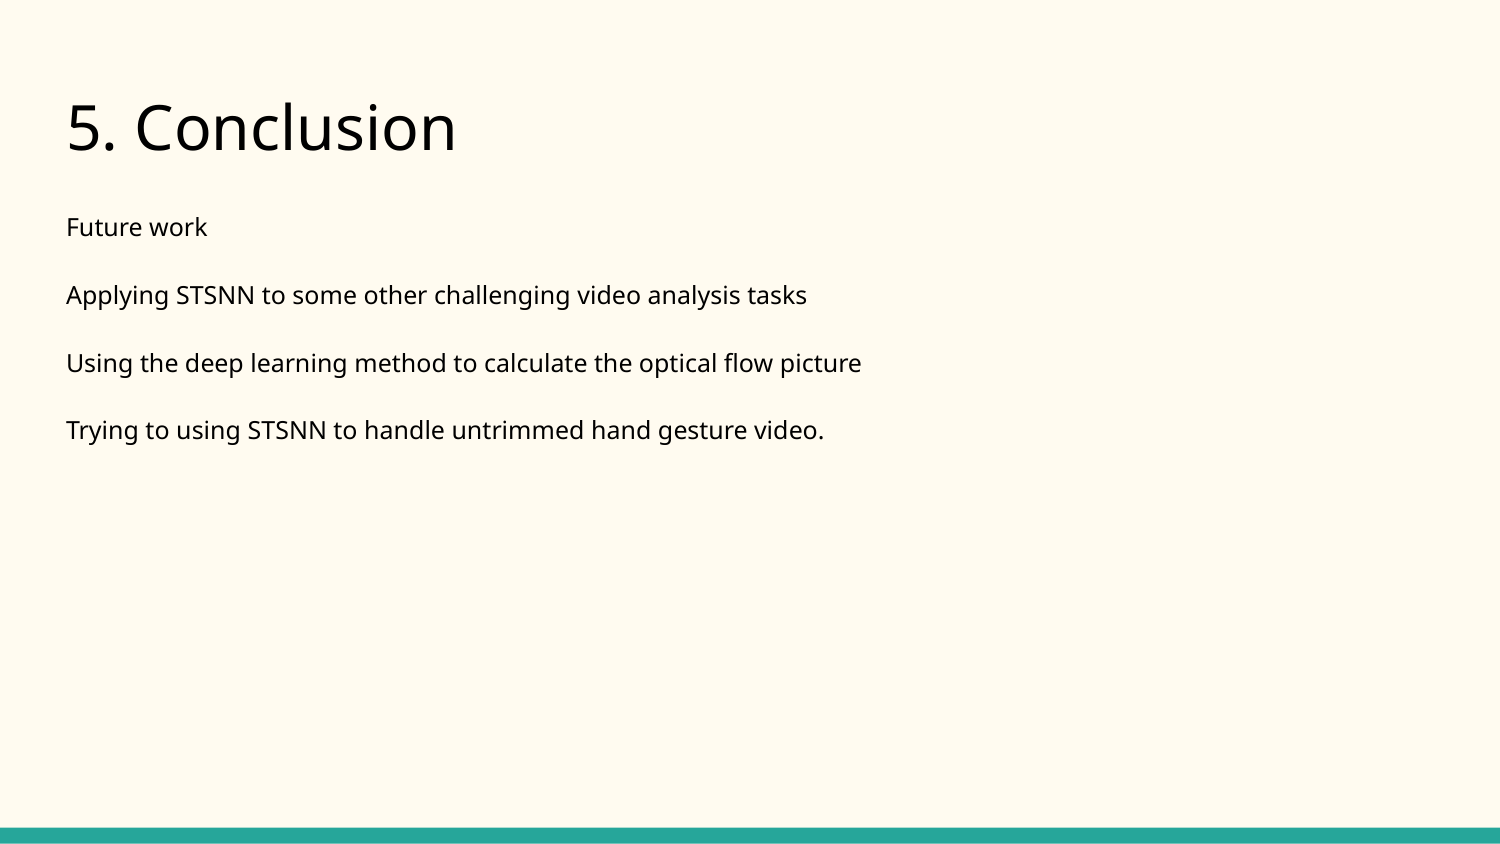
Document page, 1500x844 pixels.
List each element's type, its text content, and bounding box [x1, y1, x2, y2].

list Future work Applying STSNN to some other challenging video analysis tasks Using the deep learning method to calculate the optical flow picture Trying to using STSNN to handle untrimmed hand gesture video. [51, 192, 1449, 750]
title 5. Conclusion [51, 72, 1449, 174]
